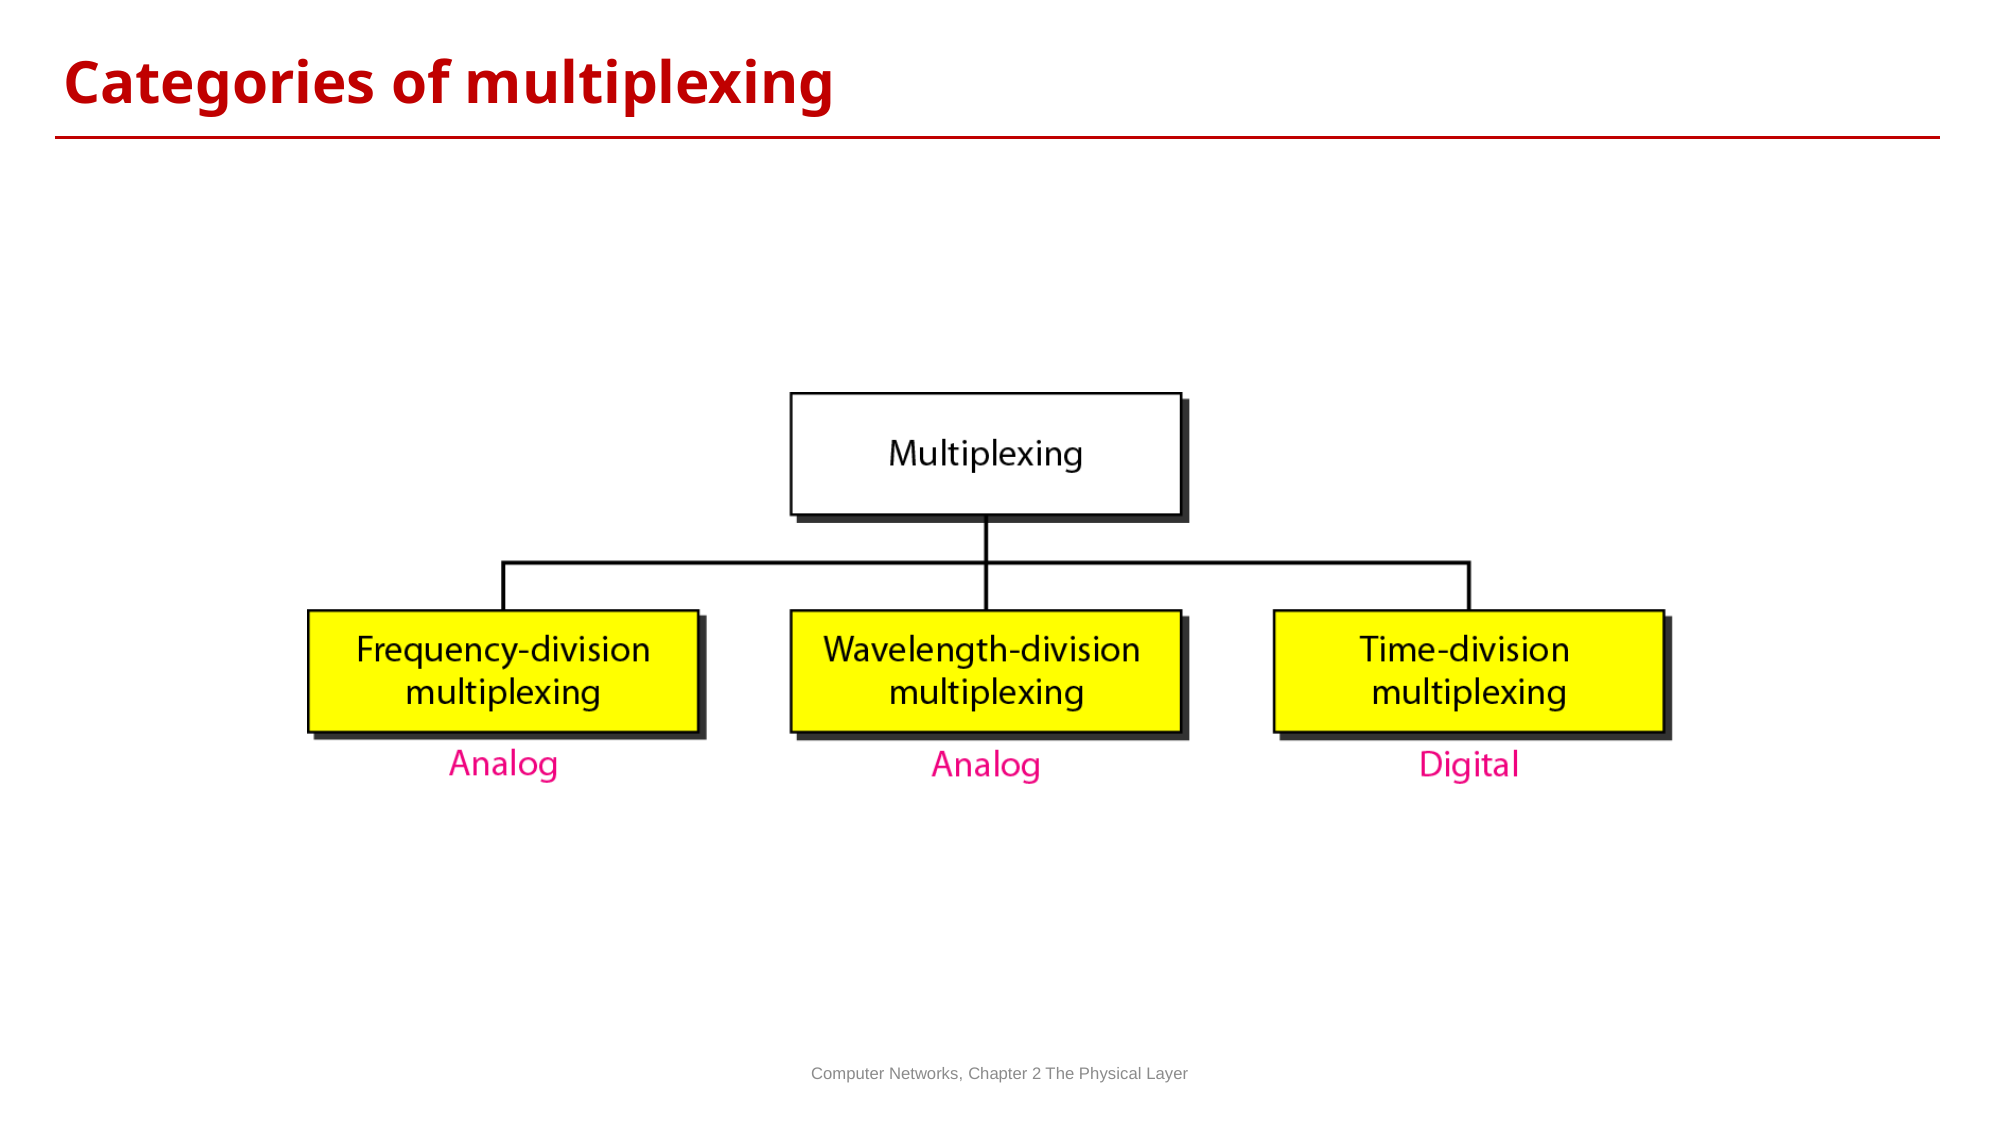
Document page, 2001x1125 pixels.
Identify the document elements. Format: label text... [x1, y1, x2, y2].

picture [307, 392, 1673, 786]
footer Computer Networks, Chapter 2 The Physical Layer [662, 1042, 1338, 1103]
text_box Categories of multiplexing [48, 46, 1883, 125]
